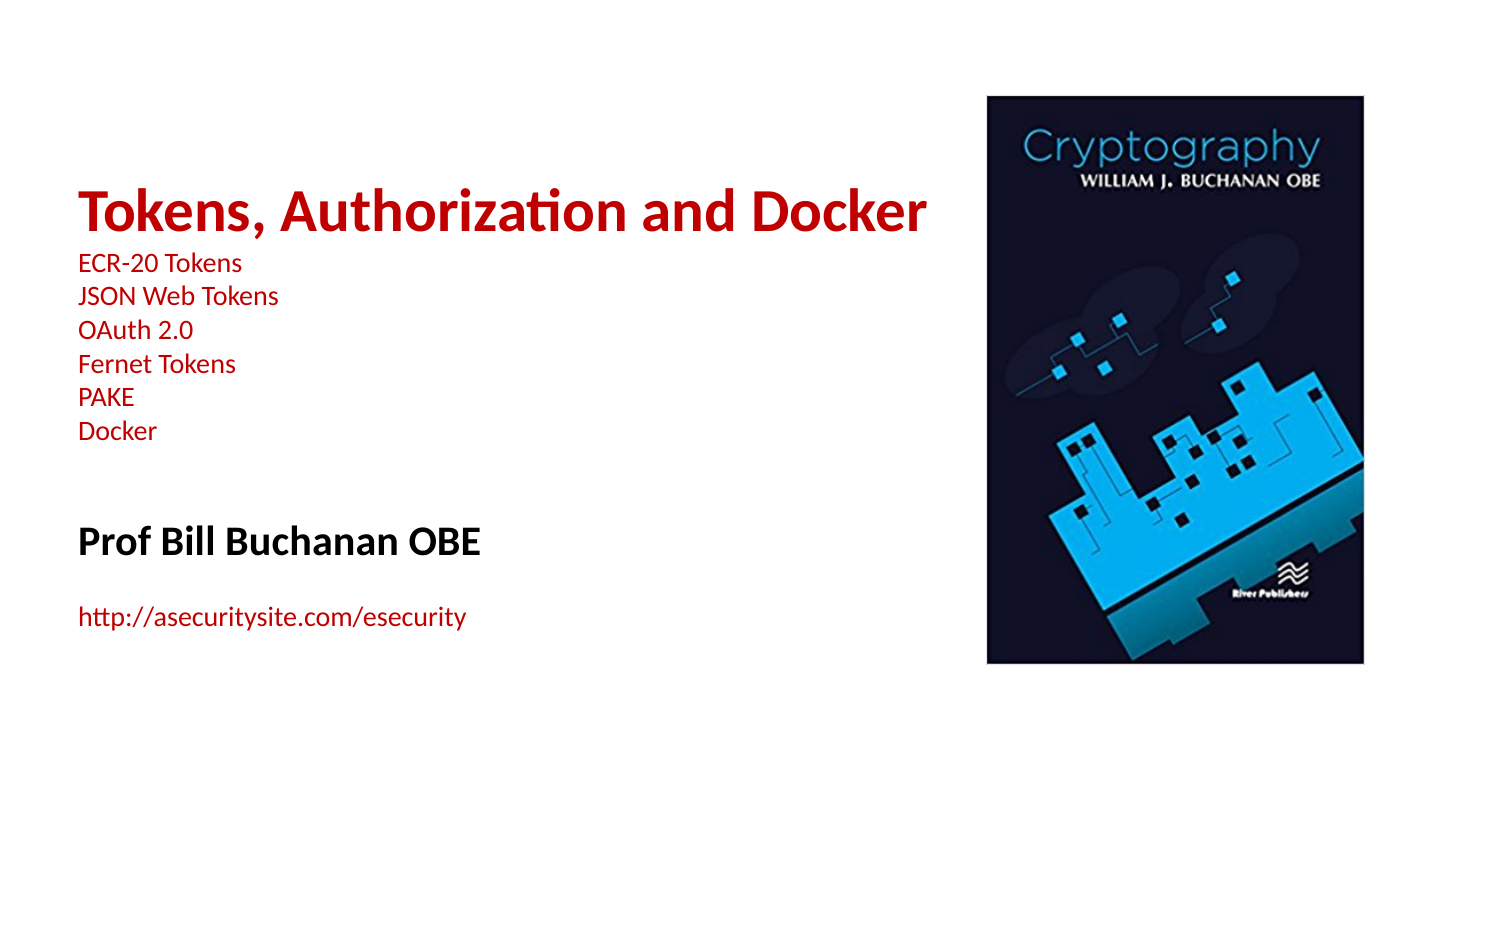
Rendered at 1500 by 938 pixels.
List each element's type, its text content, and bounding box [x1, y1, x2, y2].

title Tokens, Authorization and Docker ECR-20 Tokens JSON Web Tokens OAuth 2.0 Fernet Tokens PAKE Docker Prof Bill Buchanan OBE http://asecuritysite.com/esecurity [70, 128, 946, 809]
picture [985, 94, 1365, 666]
